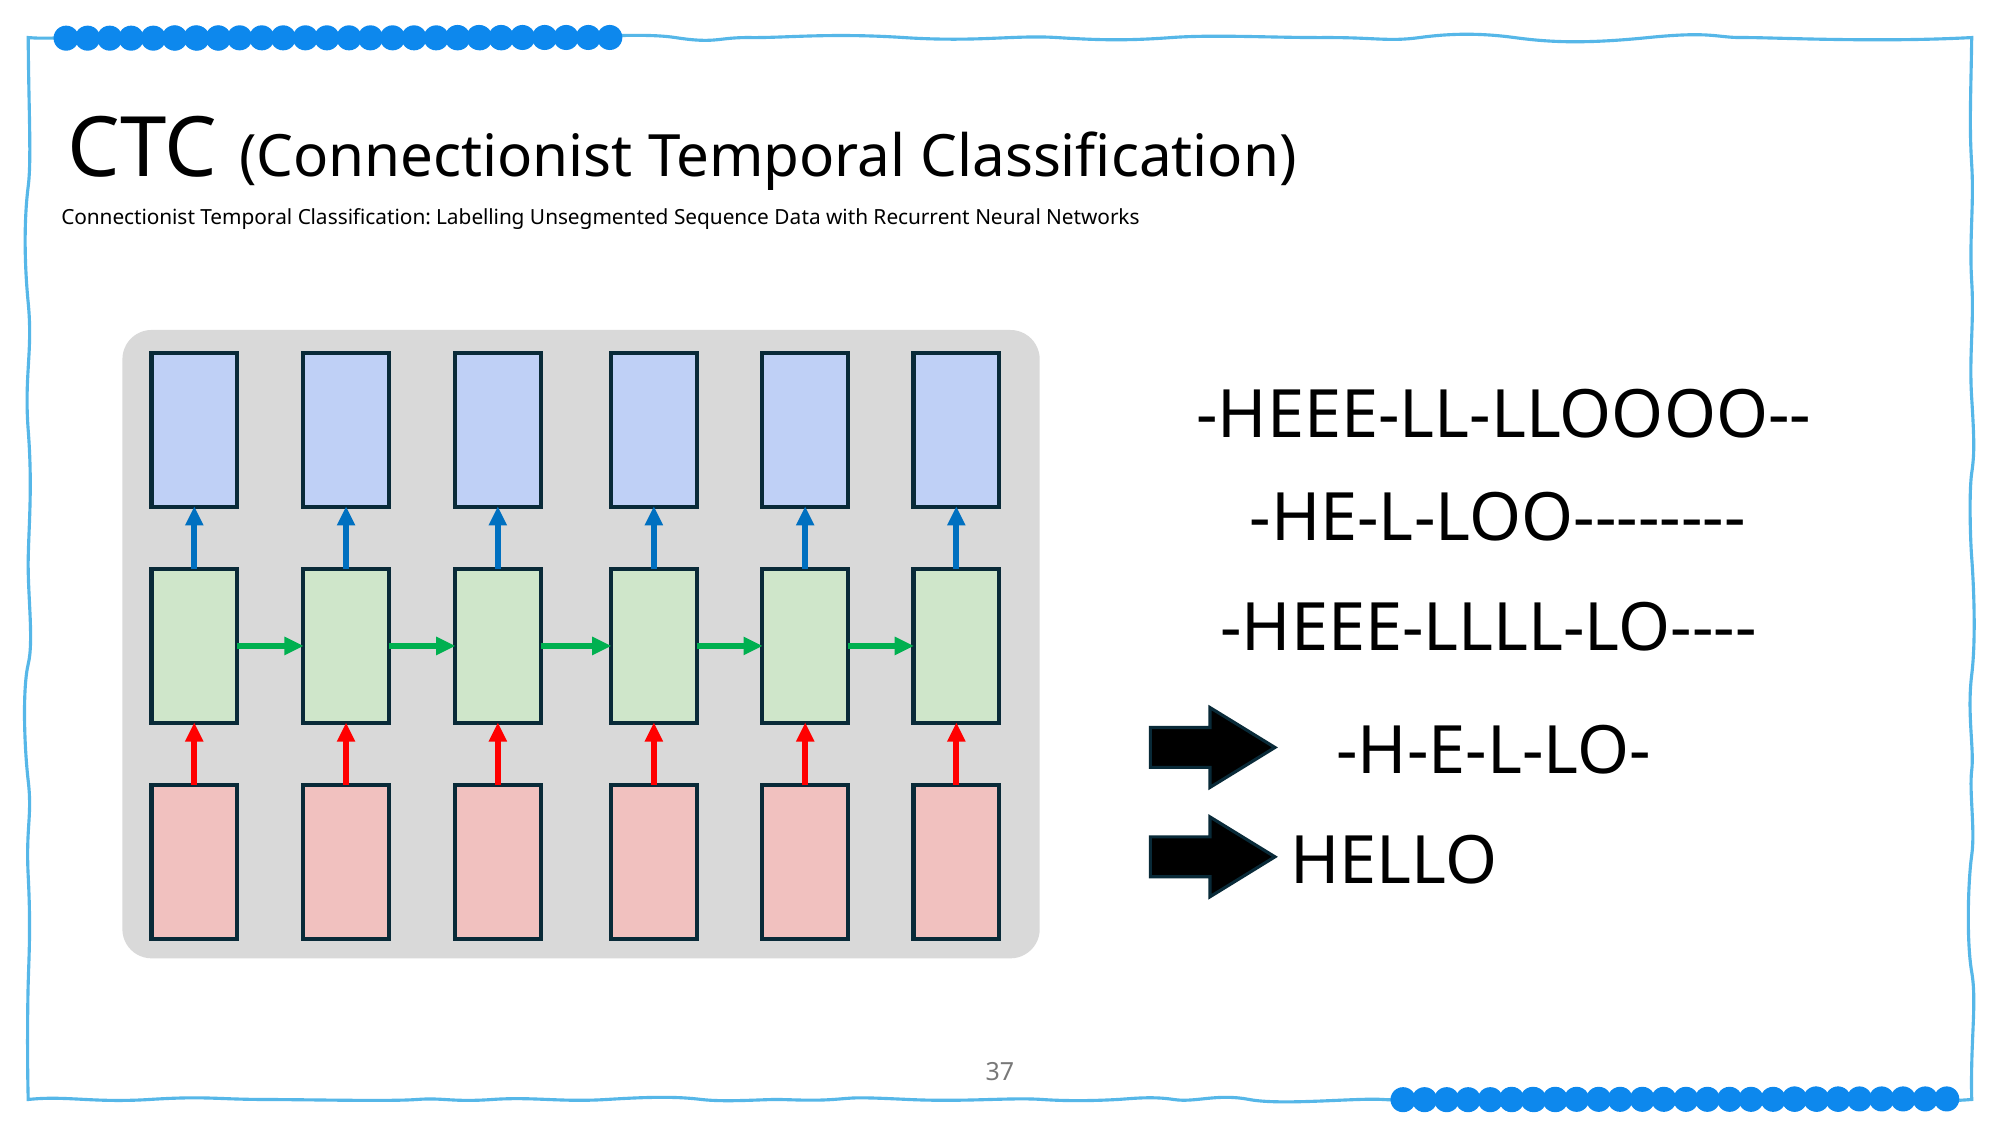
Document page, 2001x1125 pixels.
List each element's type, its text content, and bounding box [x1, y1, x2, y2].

text_box Connectionist Temporal Classification: Labelling Unsegmented Sequence Data with Recurrent Neural Networks [46, 196, 1160, 237]
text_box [1149, 808, 1514, 906]
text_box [53, 24, 623, 52]
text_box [1149, 699, 1714, 797]
text_box -HEEE-LLLL-LO---- [1205, 575, 1773, 671]
text_box -HE-L-LOO-------- [1234, 466, 1761, 562]
text_box -HEEE-LL-LLOOOO-- [1181, 363, 1827, 458]
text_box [1389, 1085, 1960, 1113]
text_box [121, 329, 1041, 959]
text_box [22, 32, 1976, 1104]
slide_number 36 [1094, 1099, 1225, 1103]
